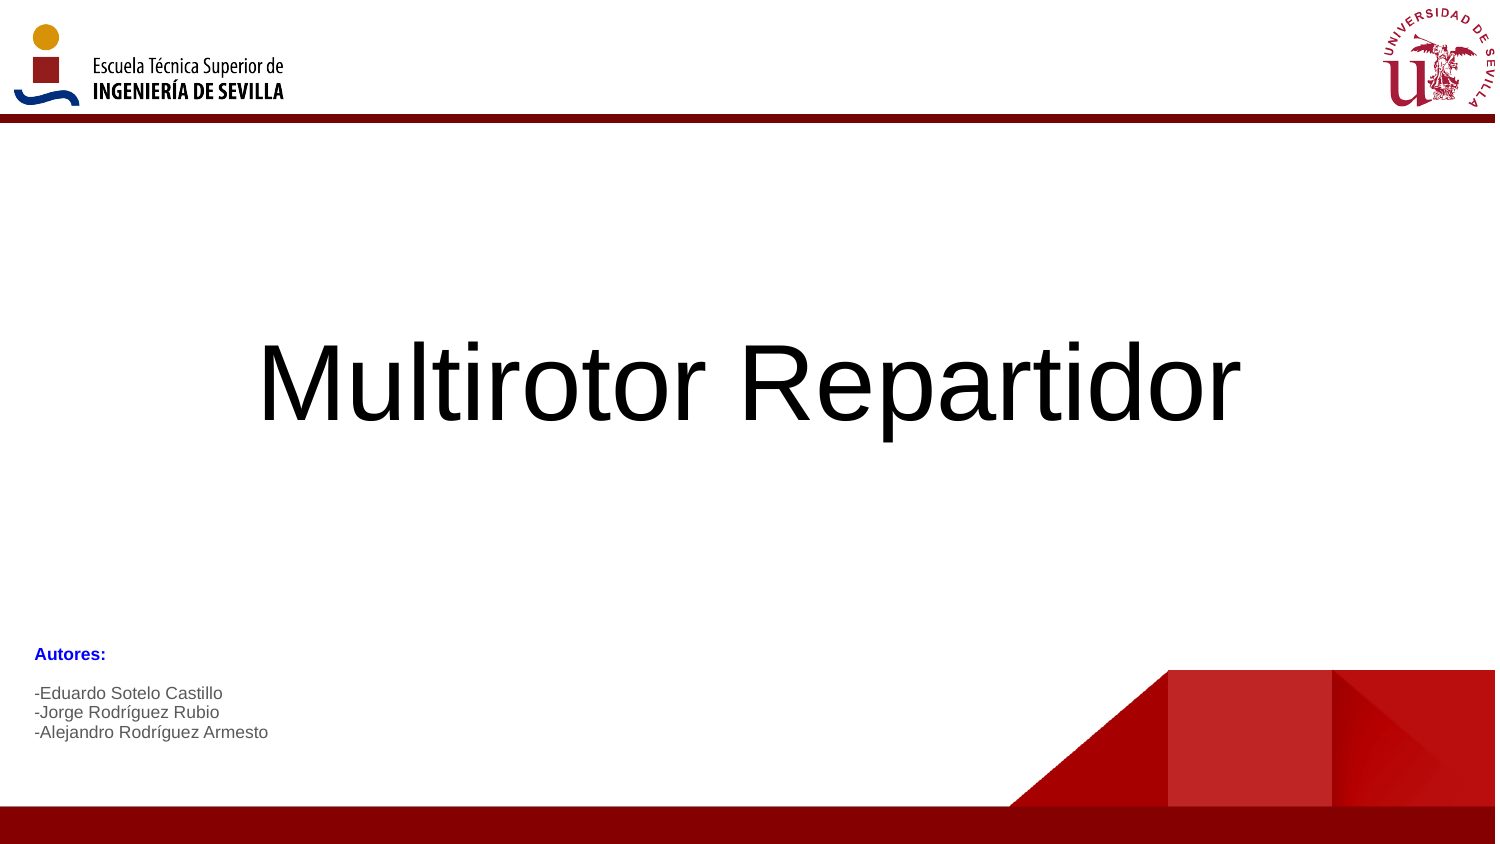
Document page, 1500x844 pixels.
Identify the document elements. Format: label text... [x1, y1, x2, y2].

picture [0, 7, 1496, 123]
title Multirotor Repartidor [51, 131, 1449, 459]
picture [1383, 7, 1496, 107]
subtitle Autores: -Eduardo Sotelo Castillo -Jorge Rodríguez Rubio -Alejandro Rodríguez Armesto [19, 629, 491, 667]
picture [0, 668, 1496, 844]
